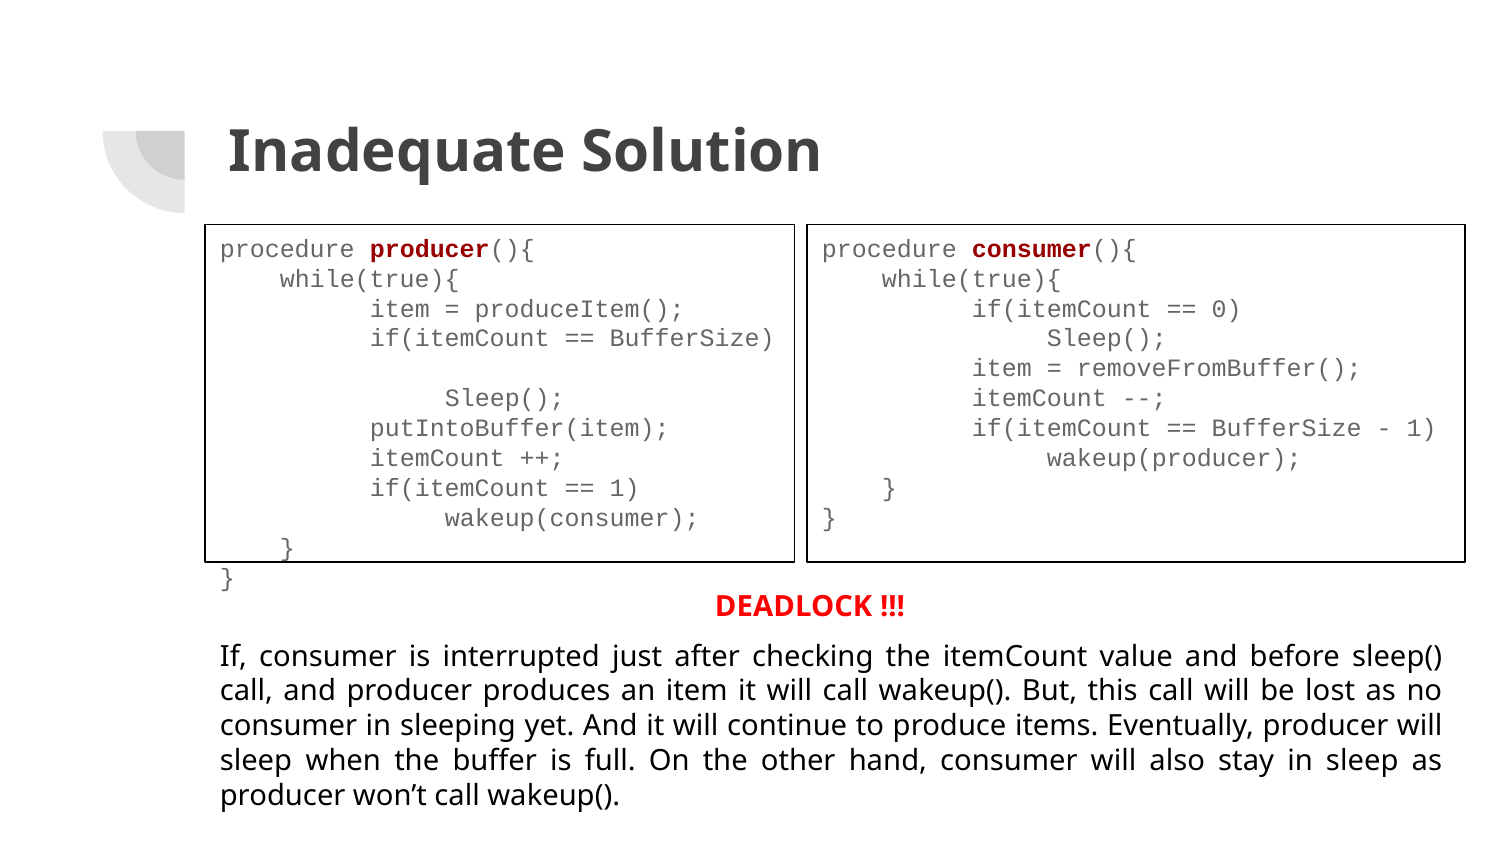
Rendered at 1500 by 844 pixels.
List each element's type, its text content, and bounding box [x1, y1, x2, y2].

text_box DEADLOCK !!! [700, 572, 922, 621]
text_box procedure producer(){ while(true){ item = produceItem(); if(itemCount == BufferSize) Sleep(); putIntoBuffer(item); itemCount ++; if(itemCount == 1) wakeup(consumer); } } [204, 224, 795, 562]
text_box If, consumer is interrupted just after checking the itemCount value and before sleep() call, and producer produces an item it will call wakeup(). But, this call will be lost as no consumer in sleeping yet. And it will continue to produce items. Eventually, producer will sleep when the buffer is full. On the other hand, consumer will also stay in sleep as producer won’t call wakeup(). [204, 621, 1459, 814]
text_box procedure consumer(){ while(true){ if(itemCount == 0) Sleep(); item = removeFromBuffer(); itemCount --; if(itemCount == BufferSize - 1) wakeup(producer); } } [806, 224, 1466, 562]
title Inadequate Solution [213, 98, 1368, 263]
